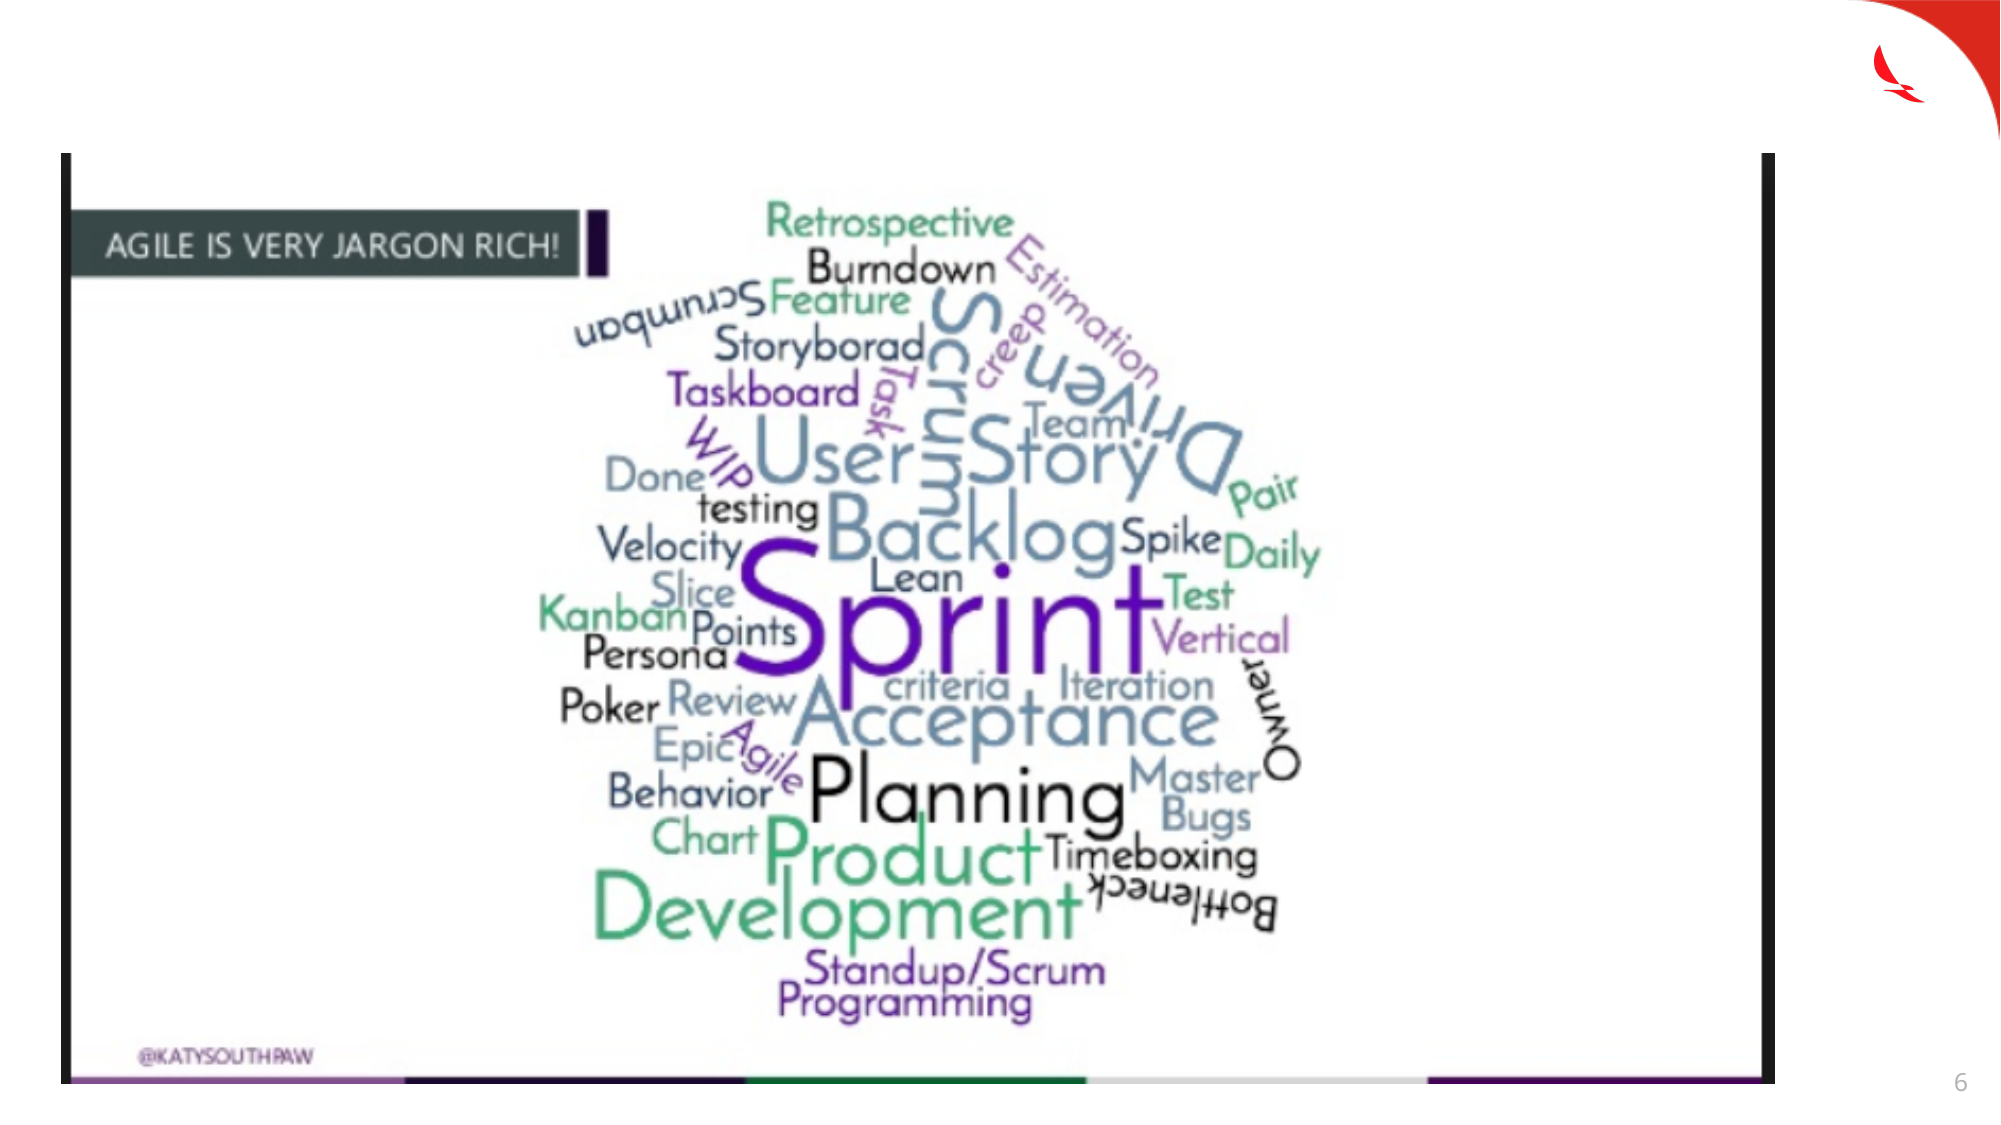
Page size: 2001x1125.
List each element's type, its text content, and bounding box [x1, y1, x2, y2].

slide_number 6 [1882, 1053, 1984, 1114]
picture [1848, 0, 2000, 152]
picture [61, 153, 1775, 1084]
